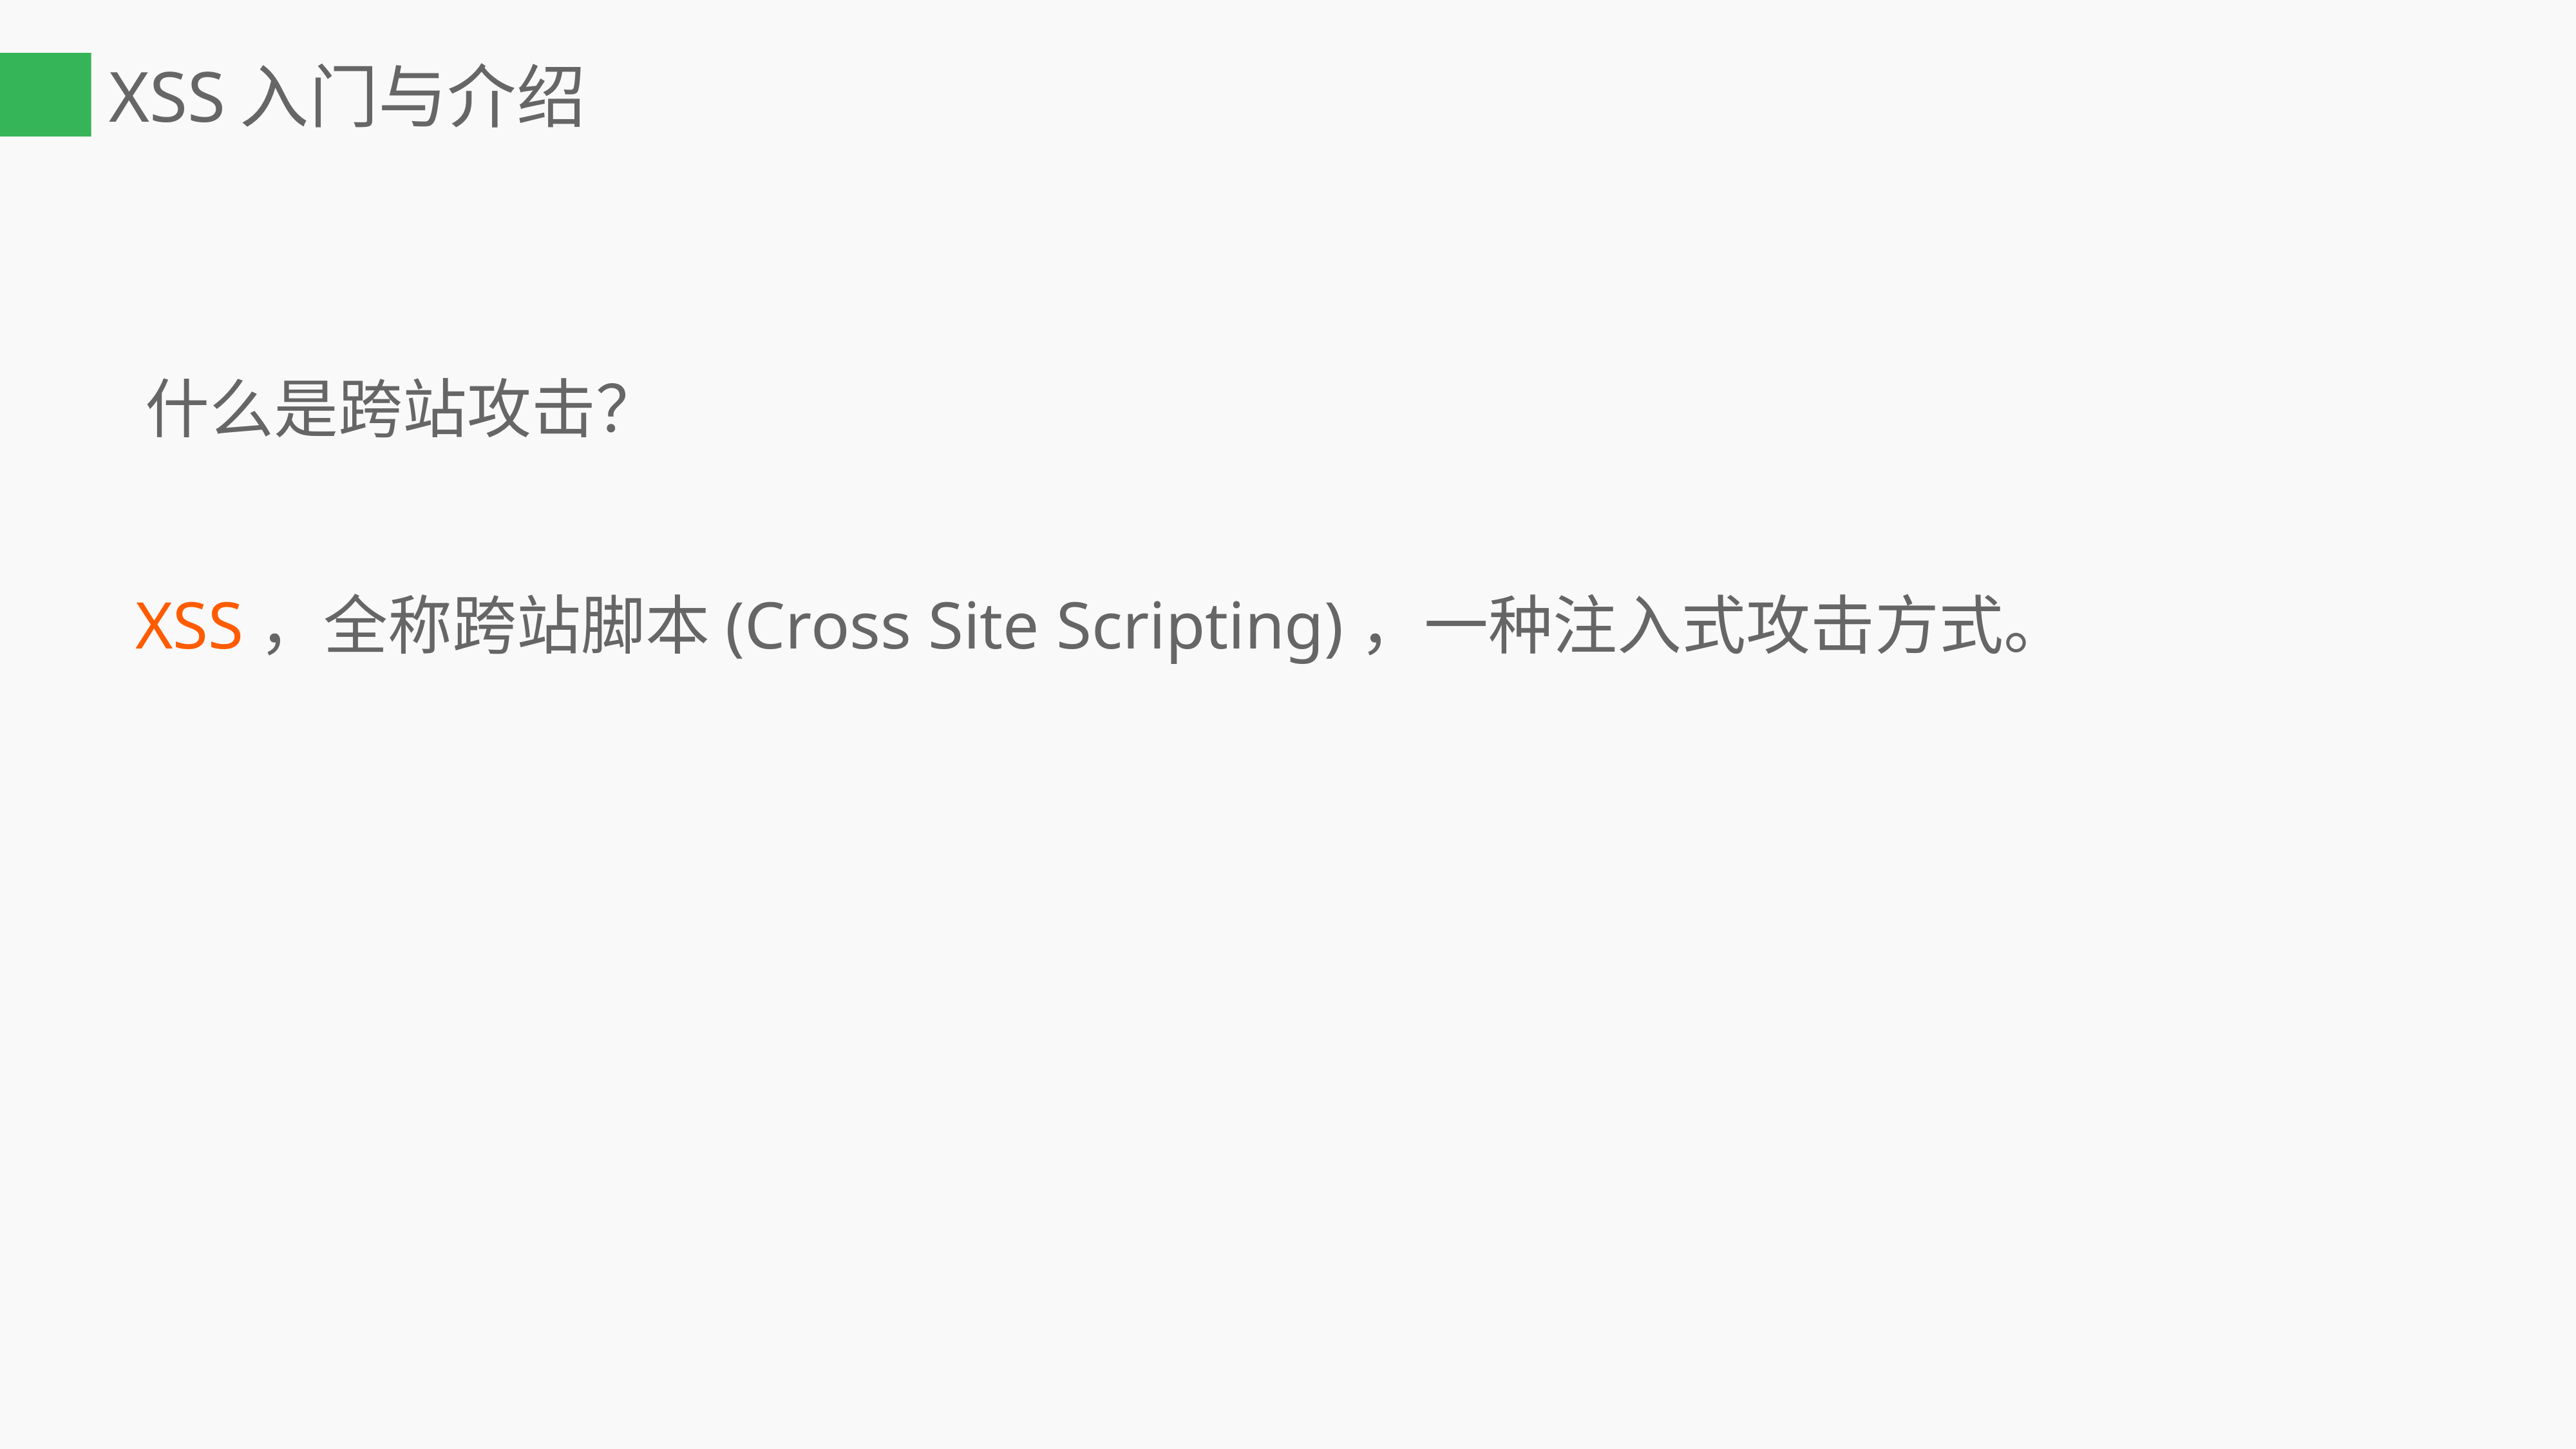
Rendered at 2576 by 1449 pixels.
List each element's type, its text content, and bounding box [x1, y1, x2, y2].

subtitle 什么是跨站攻击？ XSS，全称跨站脚本(Cross Site Scripting)，一种注入式攻击方式。 [115, 337, 2461, 1424]
title XSS入门与介绍 [108, 52, 2540, 137]
picture [0, 53, 91, 137]
